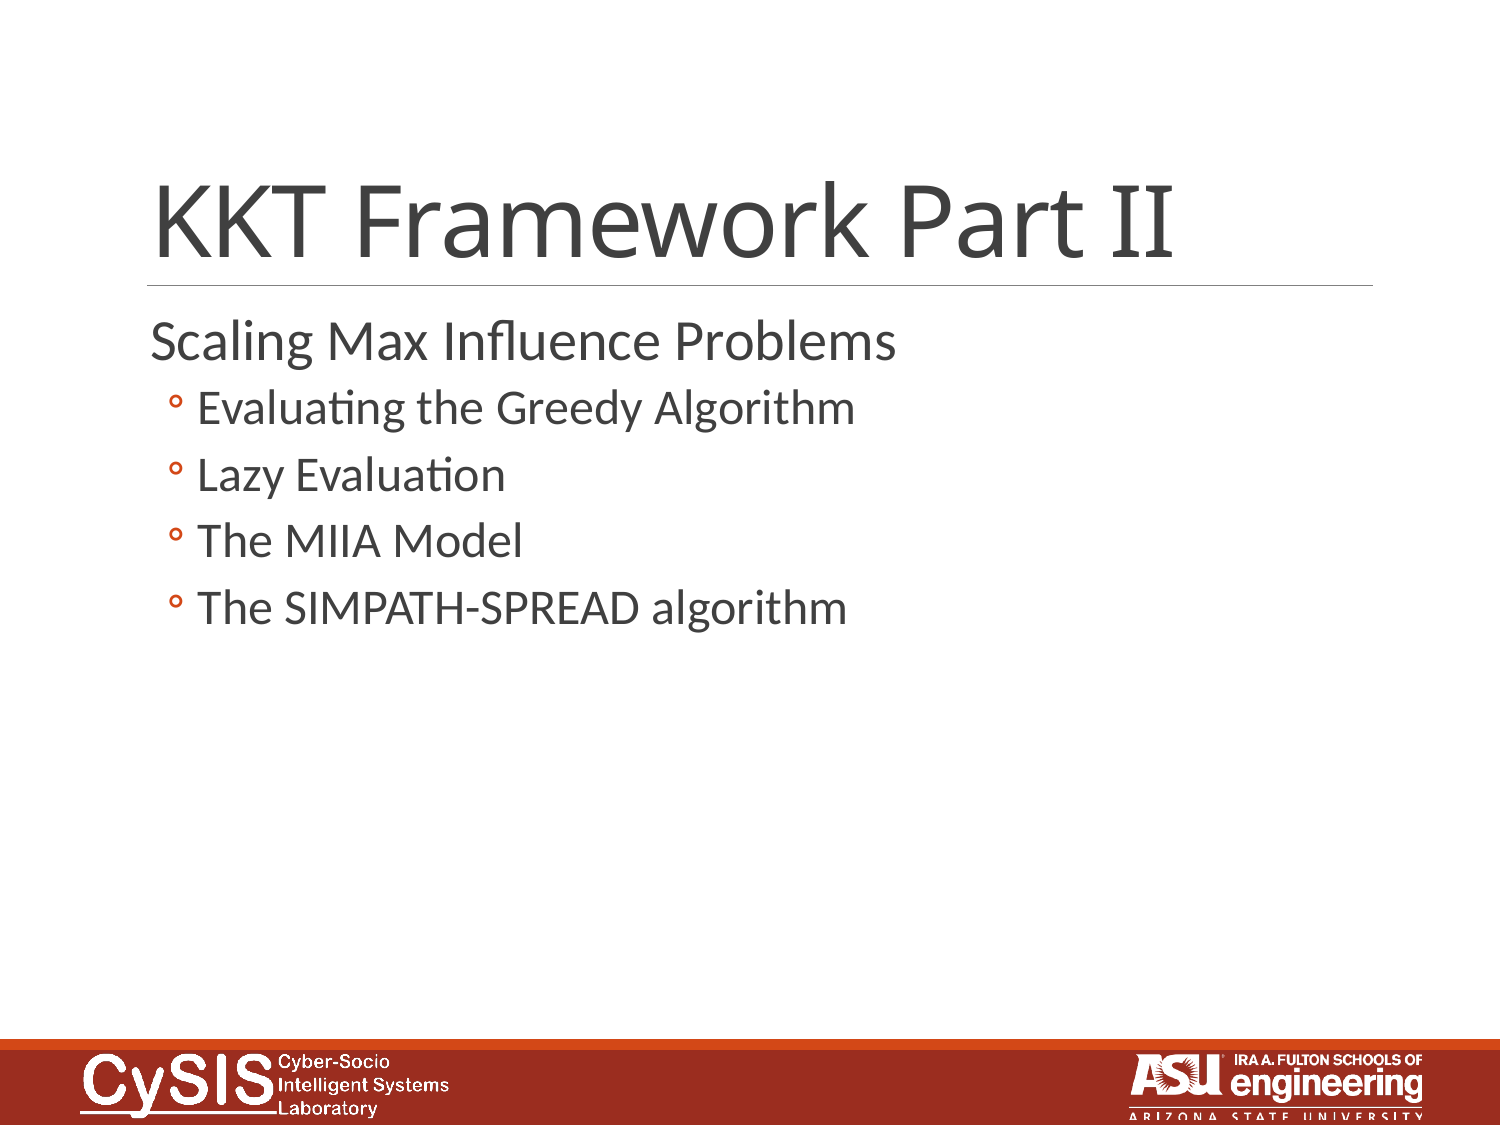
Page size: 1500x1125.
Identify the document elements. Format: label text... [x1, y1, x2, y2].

list Scaling Max Influence Problems Evaluating the Greedy Algorithm Lazy Evaluation The MIIA Model The SIMPATH-SPREAD algorithm [135, 302, 1373, 963]
picture [60, 1027, 464, 1125]
title KKT Framework Part II [135, 47, 1373, 285]
